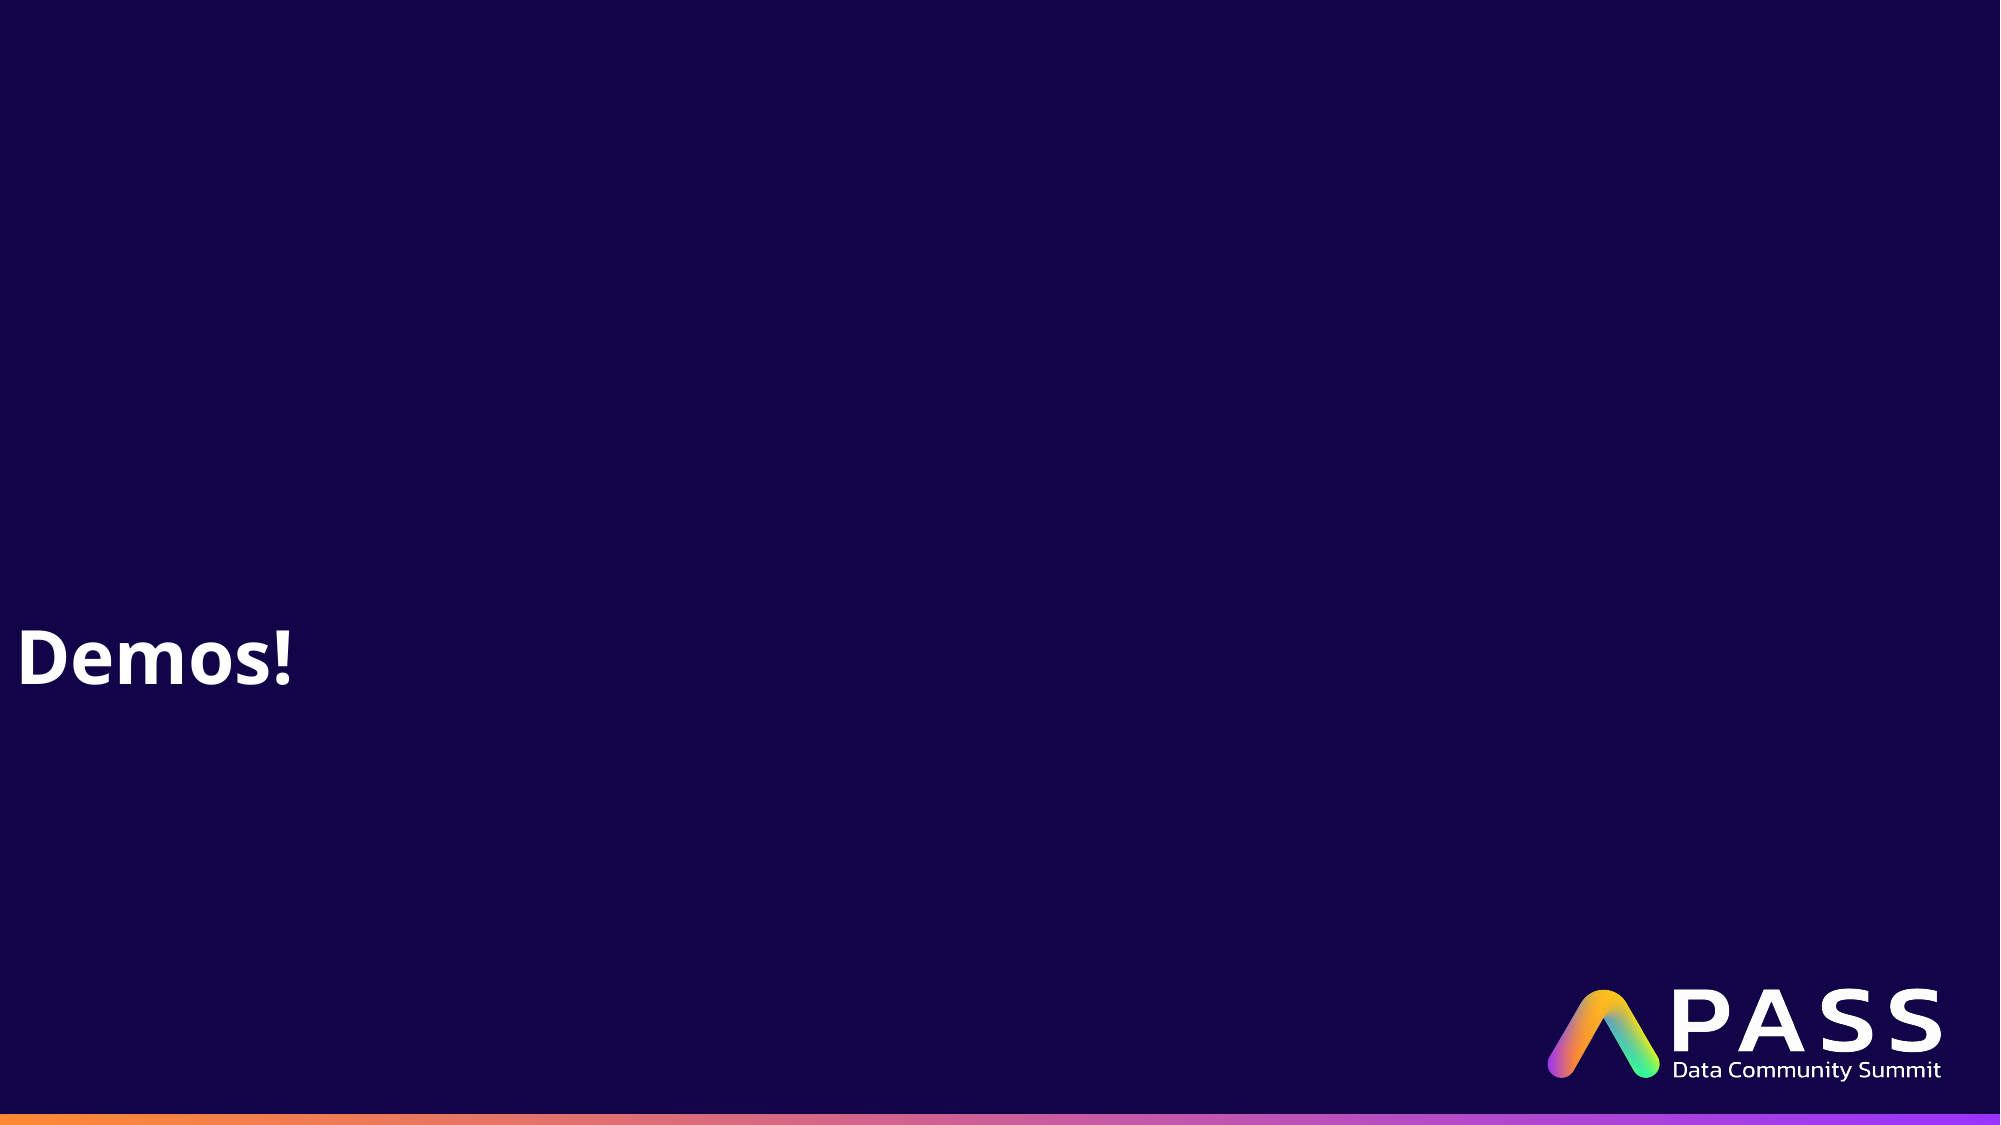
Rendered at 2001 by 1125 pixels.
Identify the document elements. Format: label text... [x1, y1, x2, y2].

picture [1542, 986, 1946, 1085]
title Demos! [0, 611, 955, 739]
